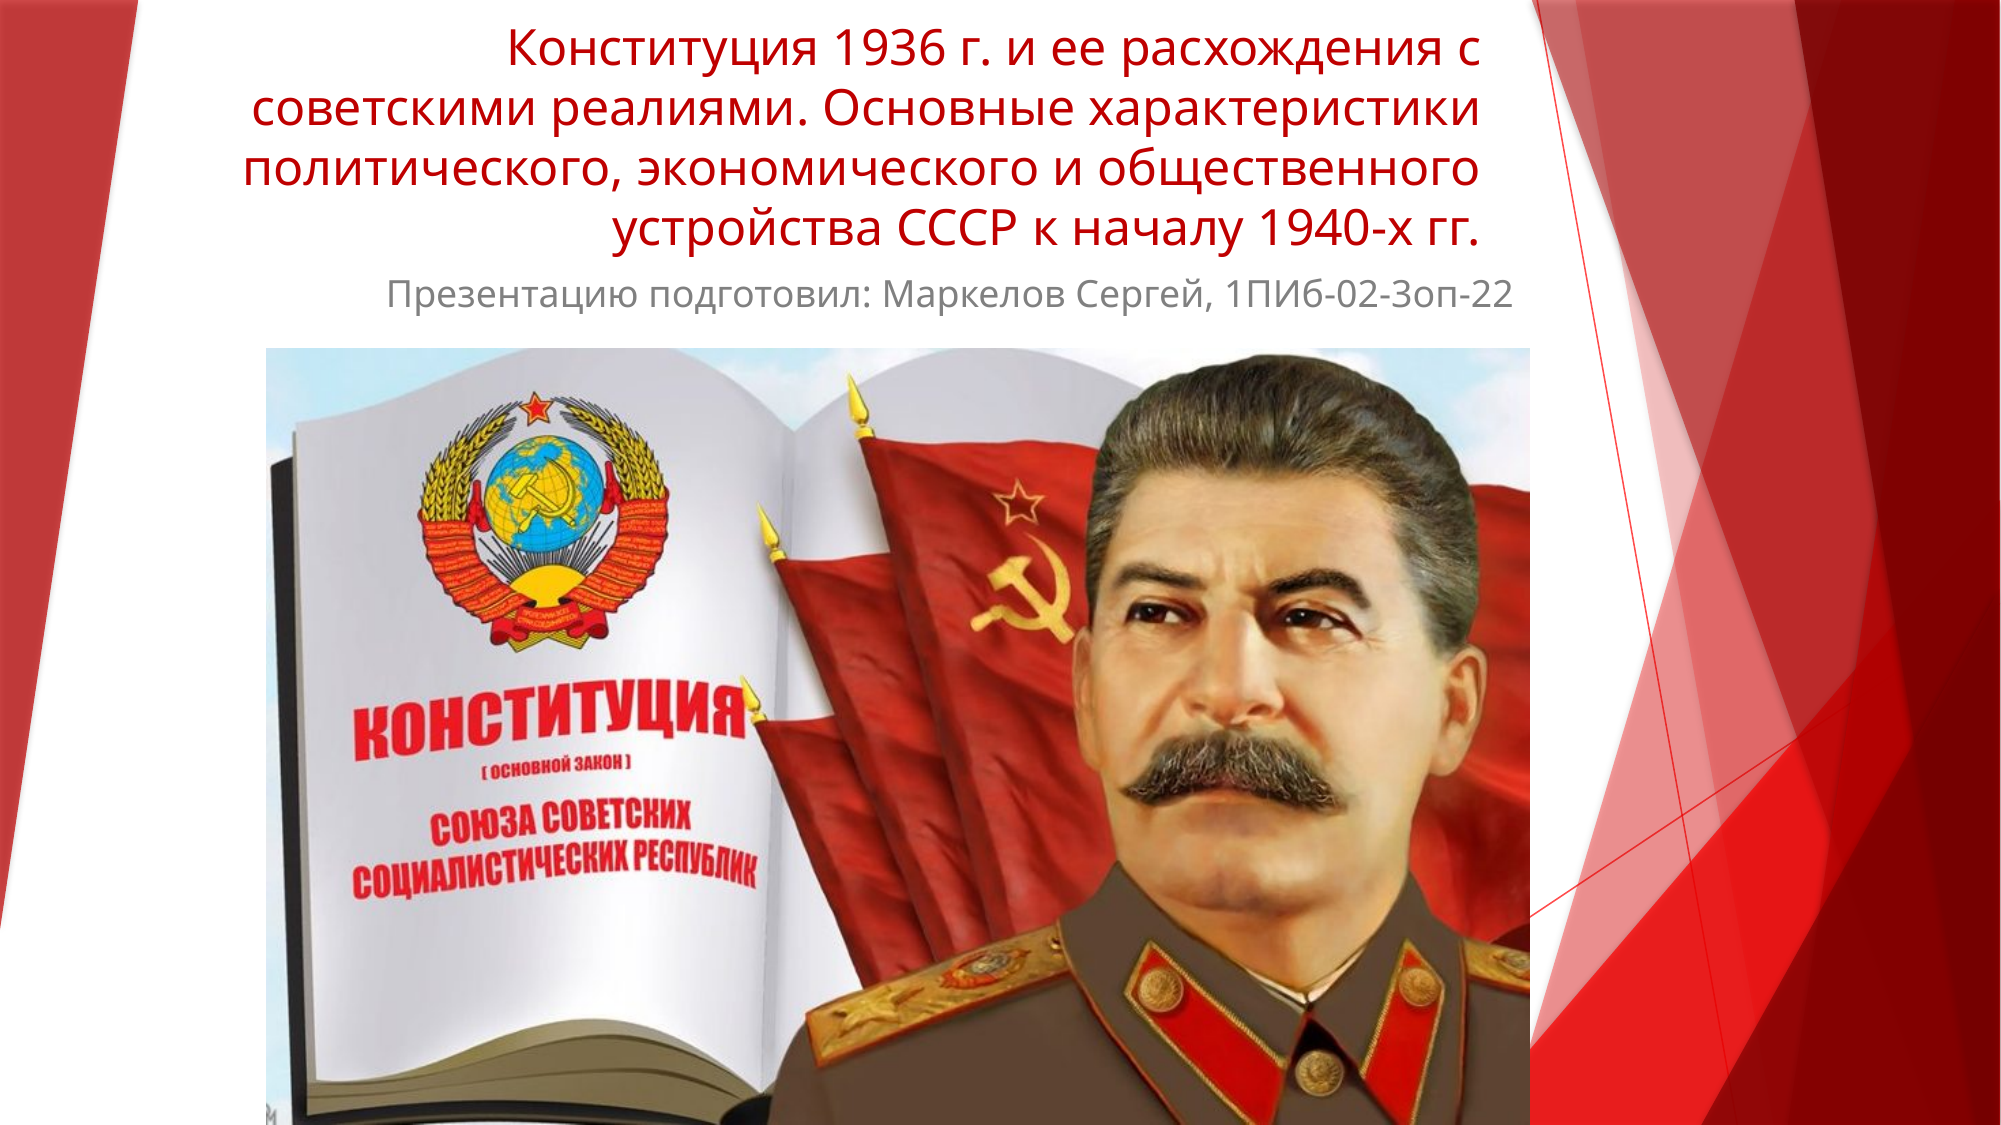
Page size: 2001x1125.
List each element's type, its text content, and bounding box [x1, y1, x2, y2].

picture [265, 348, 1531, 1125]
subtitle Презентацию подготовил: Маркелов Сергей, 1ПИб-02-3оп-22 [255, 262, 1530, 324]
title Конституция 1936 г. и ее расхождения с советскими реалиями. Основные характеристики политического, экономического и общественного устройства СССР к началу 1940-х гг. [222, 64, 1497, 263]
